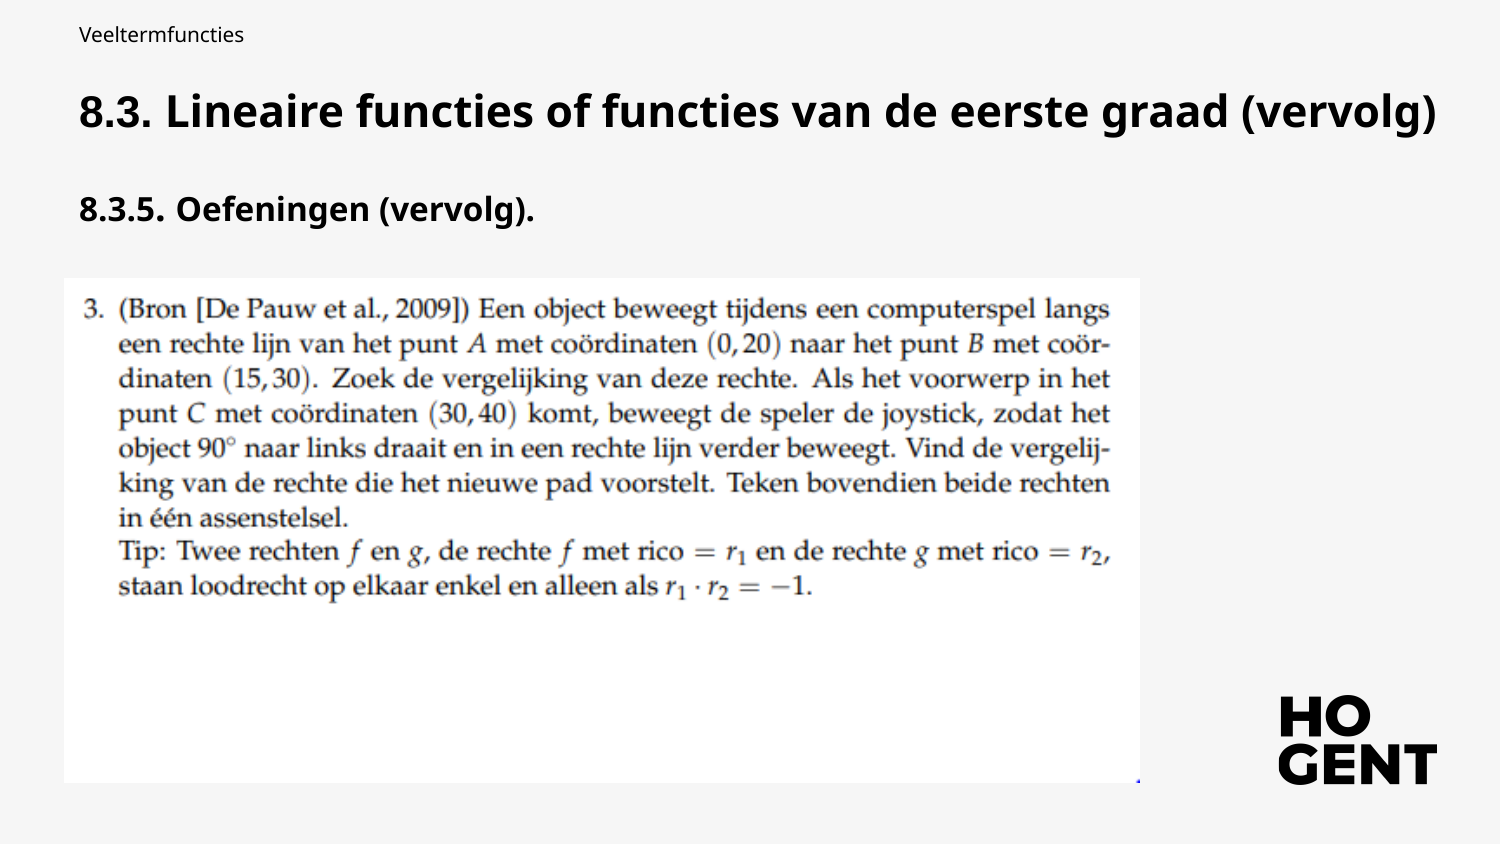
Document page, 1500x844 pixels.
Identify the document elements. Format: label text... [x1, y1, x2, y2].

picture [63, 278, 1141, 783]
text_box 8.3.5. Oefeningen (vervolg). [64, 176, 1479, 792]
text_box 8.3. Lineaire functies of functies van de eerste graad (vervolg) [64, 75, 1456, 176]
list Veeltermfuncties [64, 13, 740, 67]
